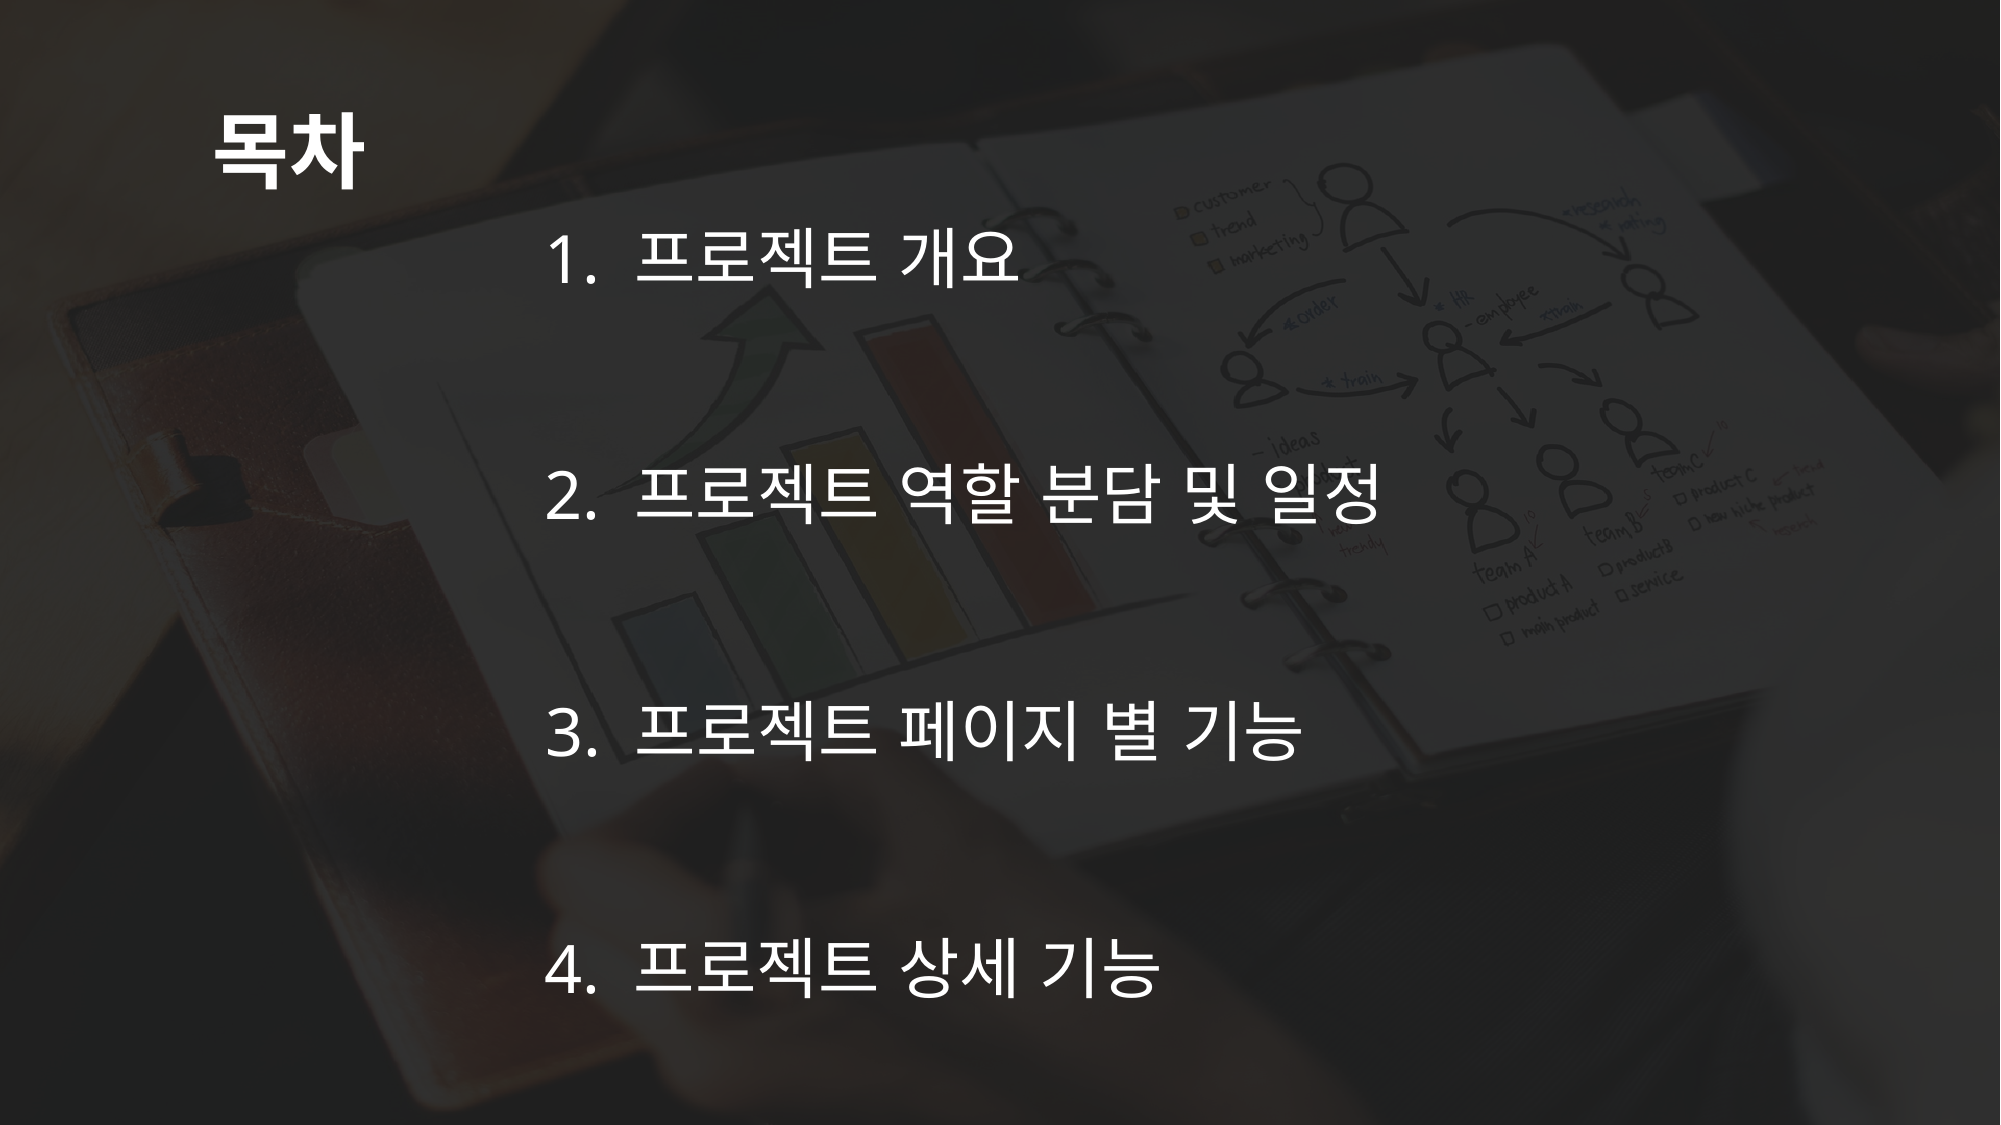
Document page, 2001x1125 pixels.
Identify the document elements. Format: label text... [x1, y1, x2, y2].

text_box 3. 프로젝트 페이지 별 기능 [530, 682, 1498, 778]
text_box 1. 프로젝트 개요 [529, 209, 1331, 305]
text_box 목차 [174, 91, 405, 207]
text_box 4. 프로젝트 상세 기능 [529, 919, 1246, 1015]
text_box 2. 프로젝트 역할 분담 및 일정 [529, 445, 1498, 541]
